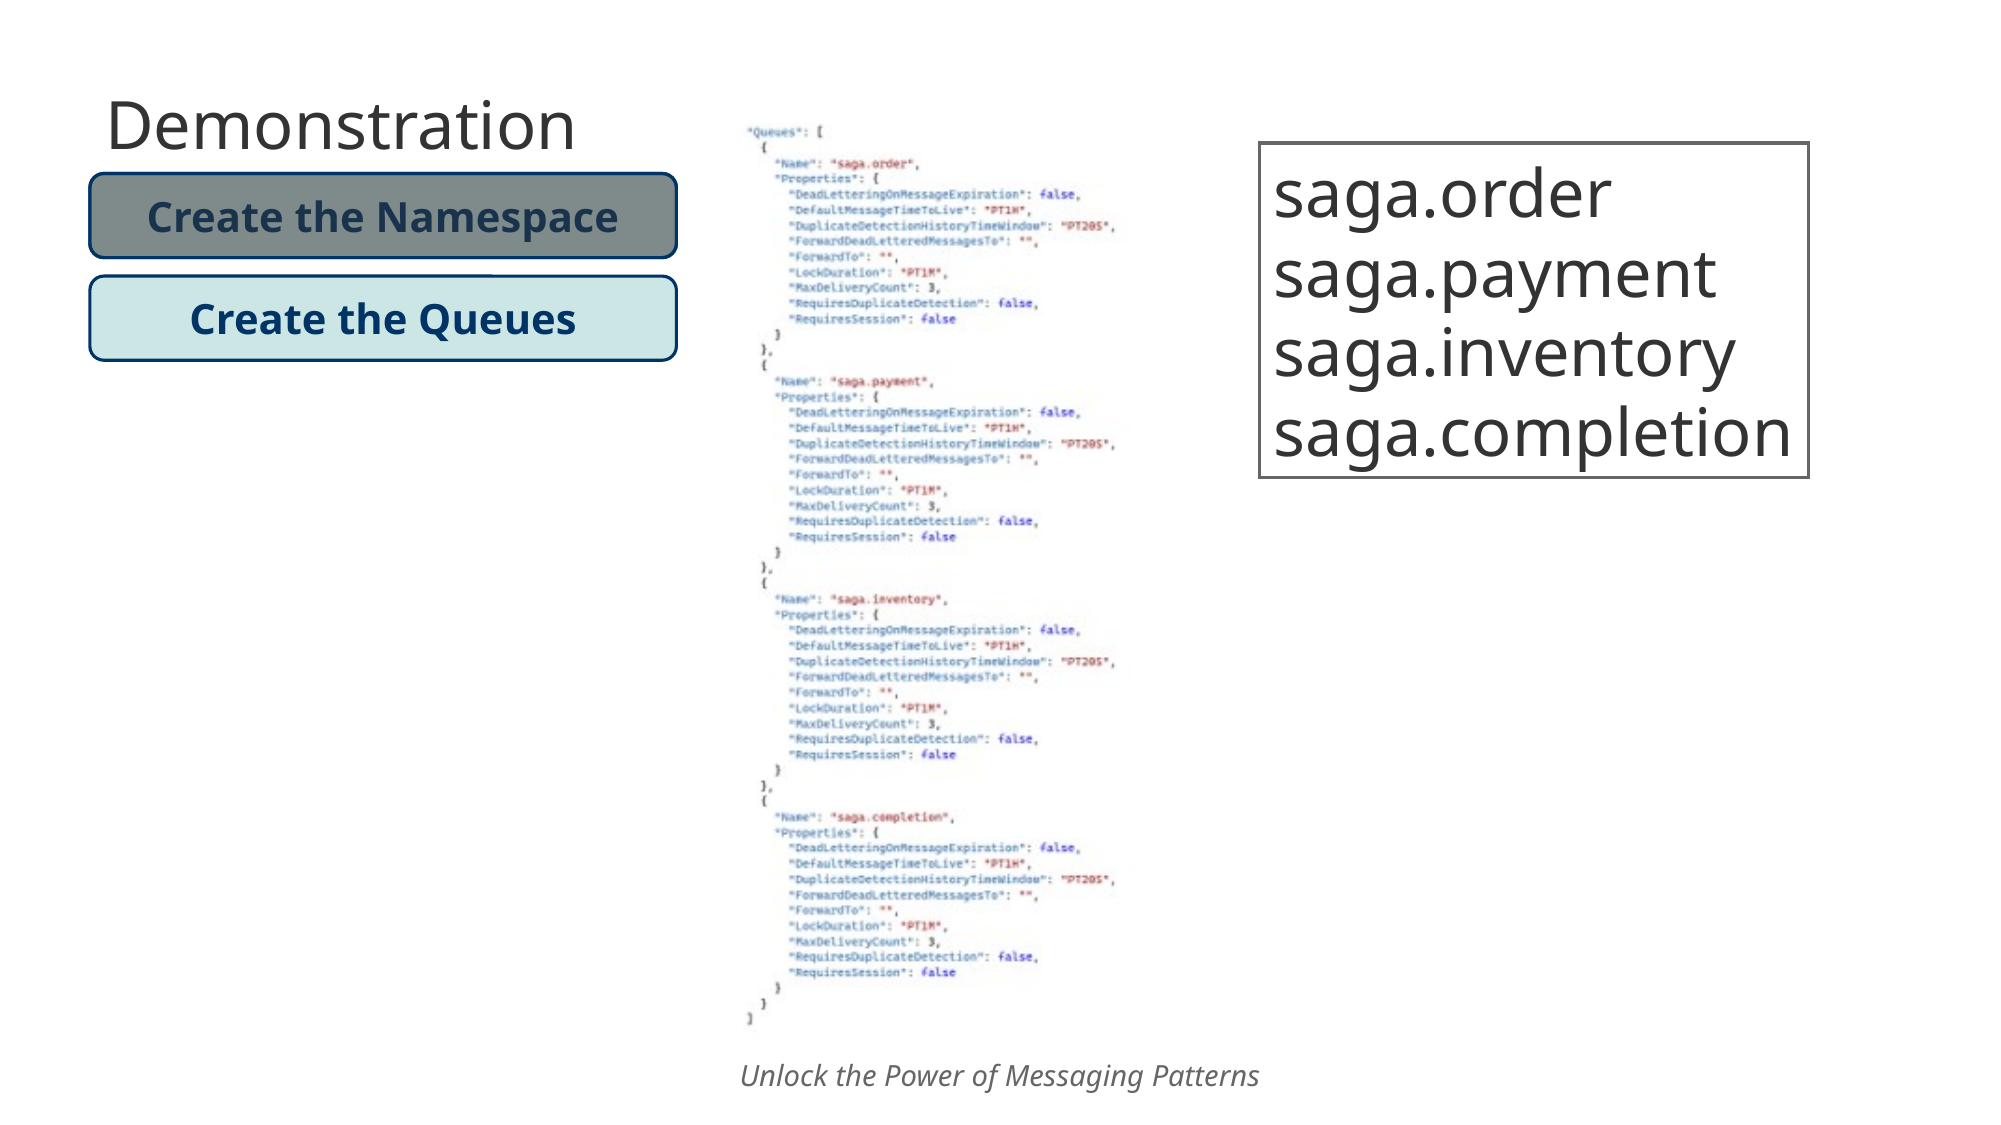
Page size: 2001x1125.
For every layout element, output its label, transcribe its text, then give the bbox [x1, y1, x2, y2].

title Demonstration [90, 75, 677, 172]
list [742, 122, 1147, 1041]
text_box saga.order saga.payment saga.inventory saga.completion [1258, 141, 1810, 479]
text_box Create the Queues [88, 274, 678, 362]
text_box [88, 171, 678, 260]
